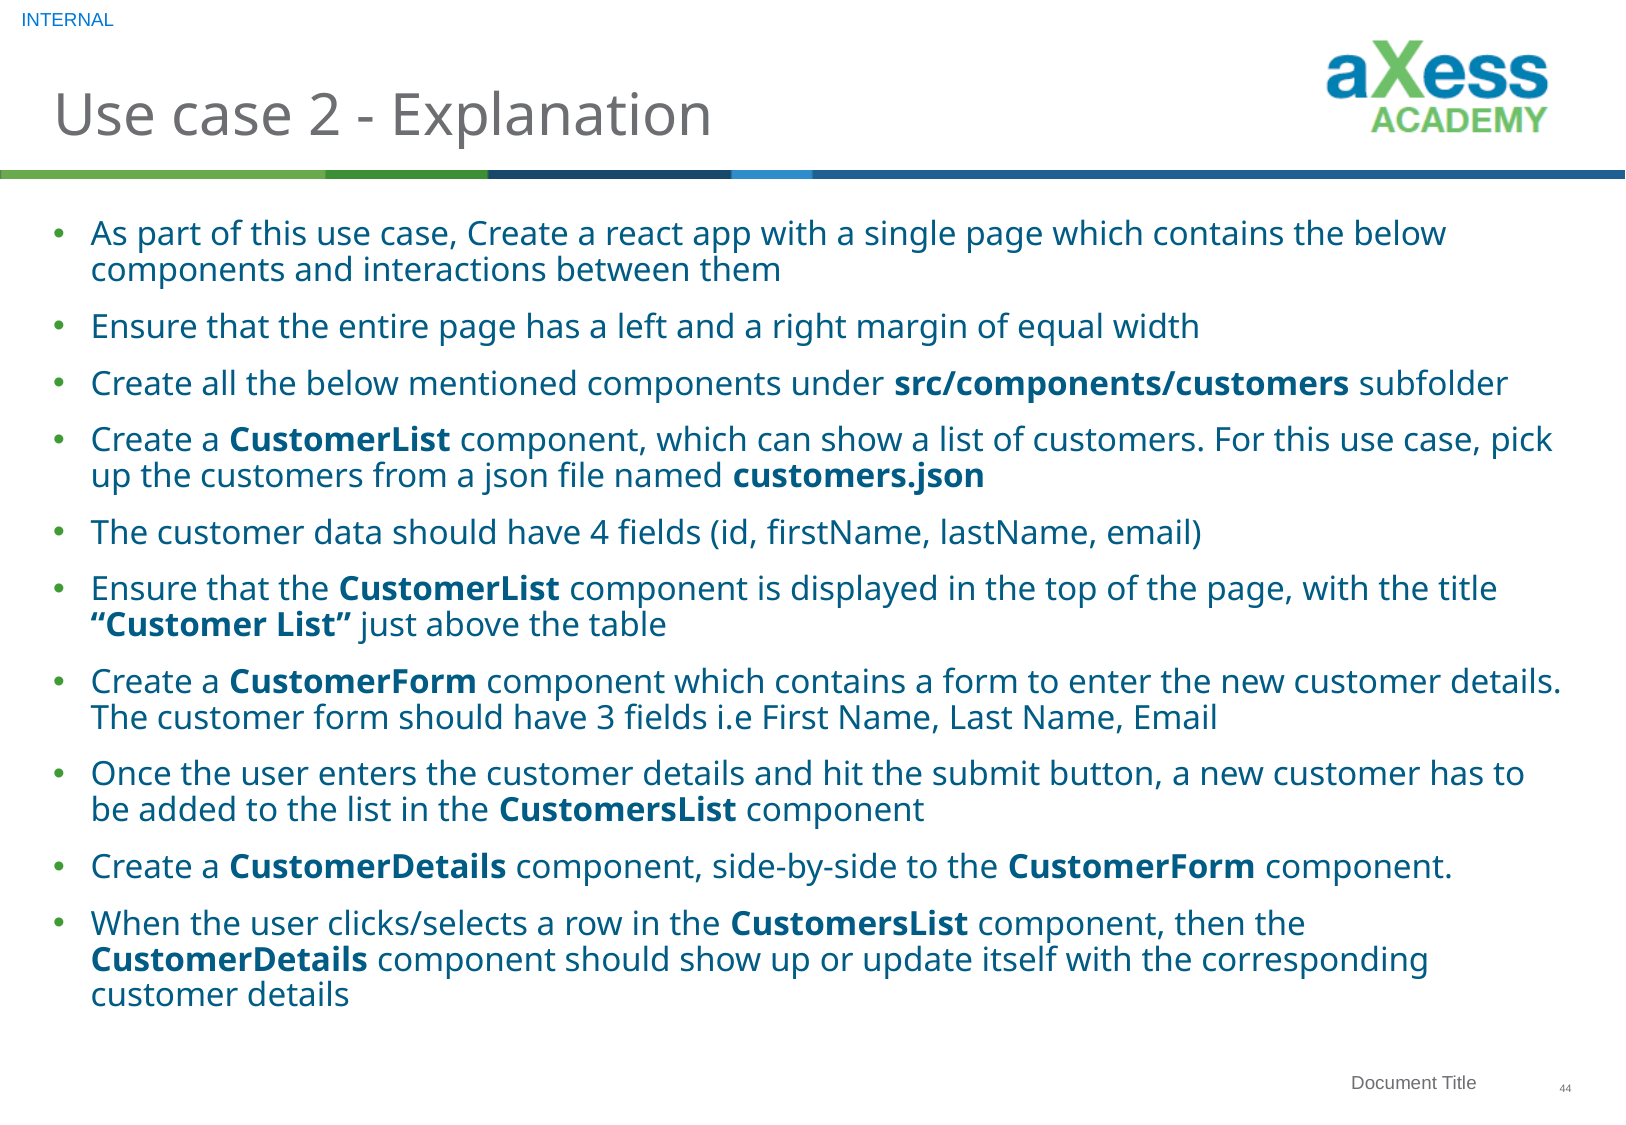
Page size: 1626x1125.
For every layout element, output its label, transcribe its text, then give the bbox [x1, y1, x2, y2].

title Use case 2 - Explanation [53, 32, 1573, 148]
list As part of this use case, Create a react app with a single page which contains the below components and interactions between them Ensure that the entire page has a left and a right margin of equal width Create all the below mentioned components under src/components/customers subfolder Create a CustomerList component, which can show a list of customers. For this use case, pick up the customers from a json file named customers.json The customer data should have 4 fields (id, firstName, lastName, email) Ensure that the CustomerList component is displayed in the top of the page, with the title “Customer List” just above the table Create a CustomerForm component which contains a form to enter the new customer details. The customer form should have 3 fields i.e First Name, Last Name, Email Once the user enters the customer details and hit the submit button, a new customer has to be added to the list in the CustomersList component Create a CustomerDetails component, side-by-side to the CustomerForm component. When the user clicks/selects a row in the CustomersList component, then the CustomerDetails component should show up or update itself with the corresponding customer details [53, 217, 1573, 1063]
picture [1288, 30, 1574, 147]
picture [0, 170, 1625, 179]
